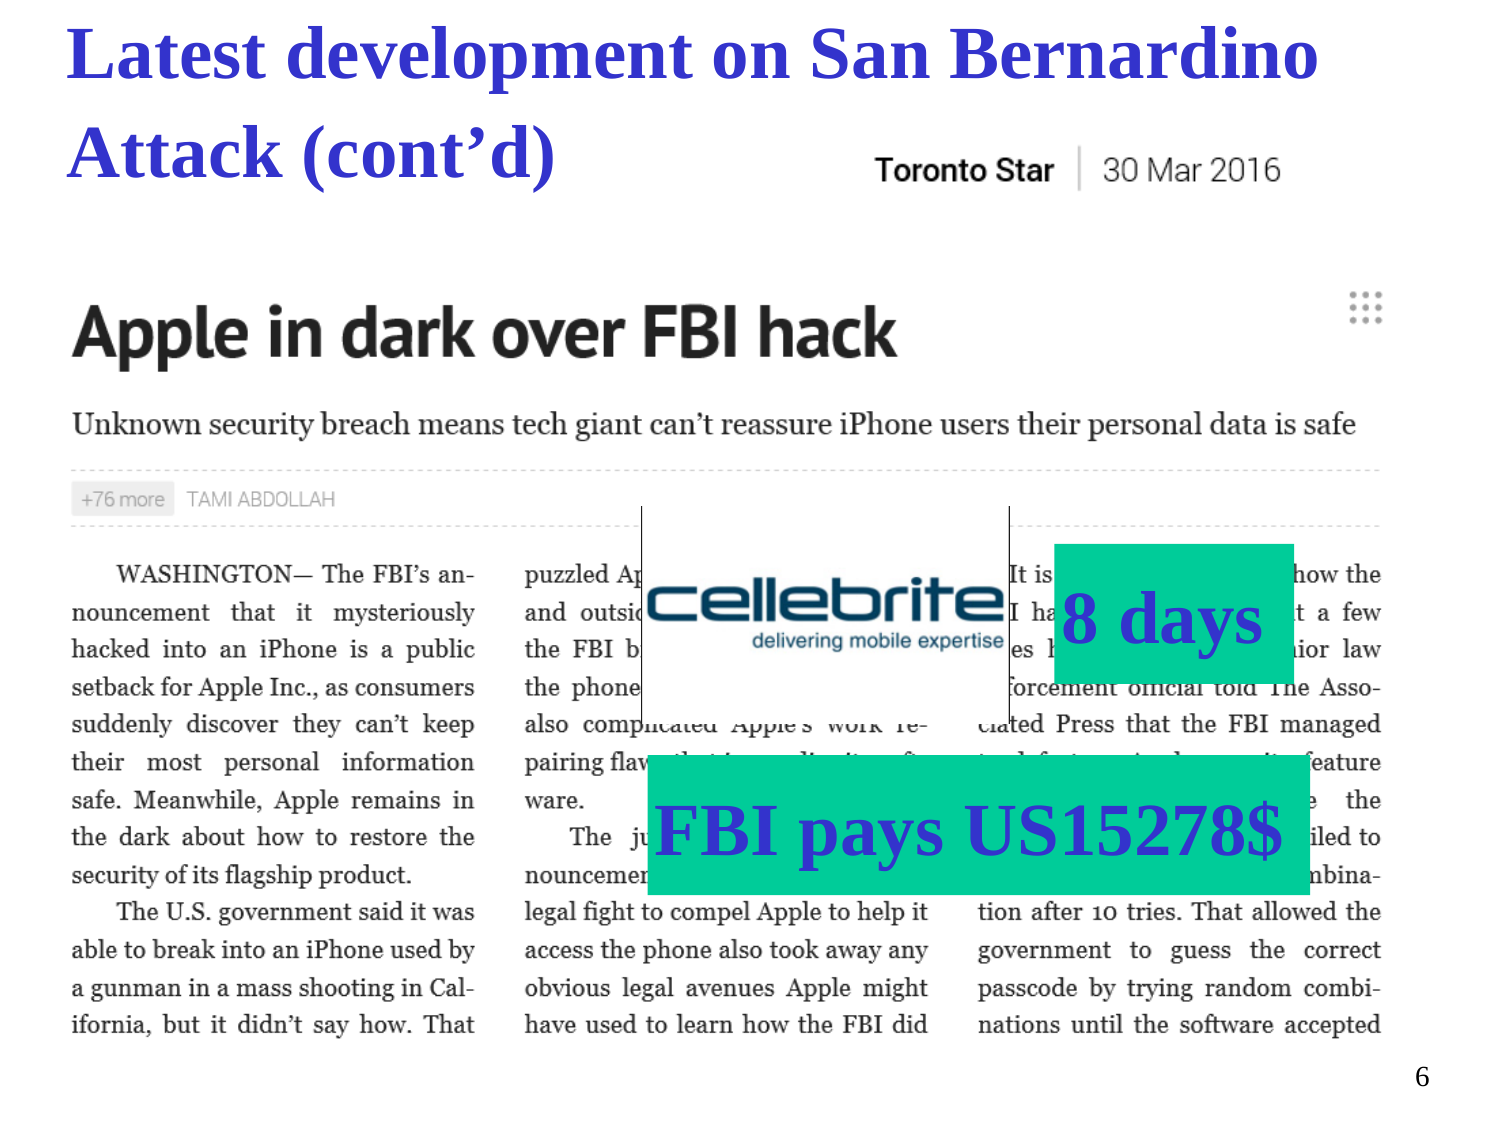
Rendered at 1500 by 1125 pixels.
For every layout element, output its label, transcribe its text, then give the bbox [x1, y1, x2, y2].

slide_number 6 [1310, 1049, 1438, 1125]
picture [862, 141, 1288, 196]
picture [58, 259, 1403, 1063]
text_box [641, 506, 1311, 896]
title Latest development on San Bernardino Attack (cont’d) [59, 28, 1460, 169]
